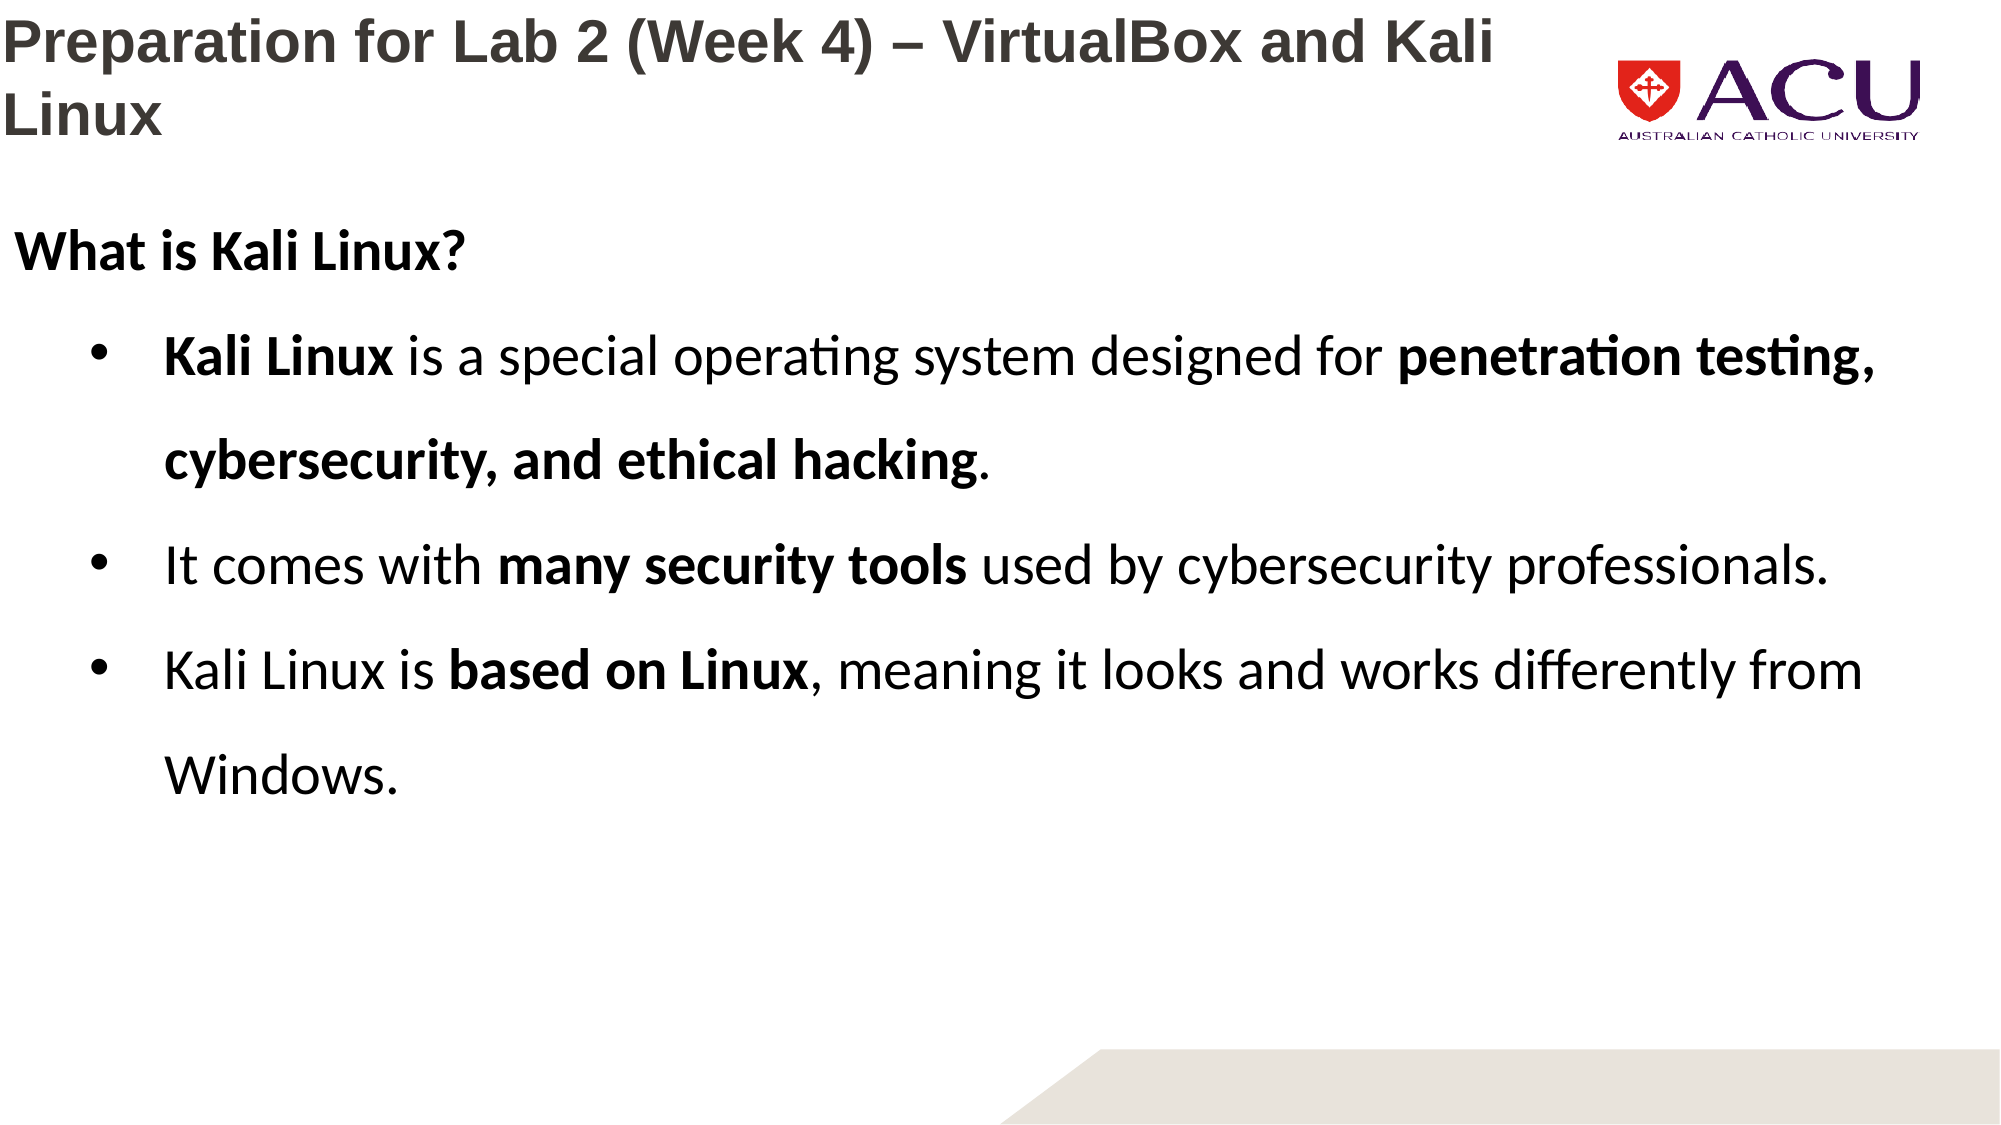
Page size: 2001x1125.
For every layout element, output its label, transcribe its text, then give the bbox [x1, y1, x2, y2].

text_box What is Kali Linux? Kali Linux is a special operating system designed for penetration testing, cybersecurity, and ethical hacking. It comes with many security tools used by cybersecurity professionals. Kali Linux is based on Linux, meaning it looks and works differently from Windows. [0, 169, 2000, 814]
title Preparation for Lab 2 (Week 4) – VirtualBox and Kali Linux [0, 0, 1571, 169]
picture [1618, 59, 1920, 140]
